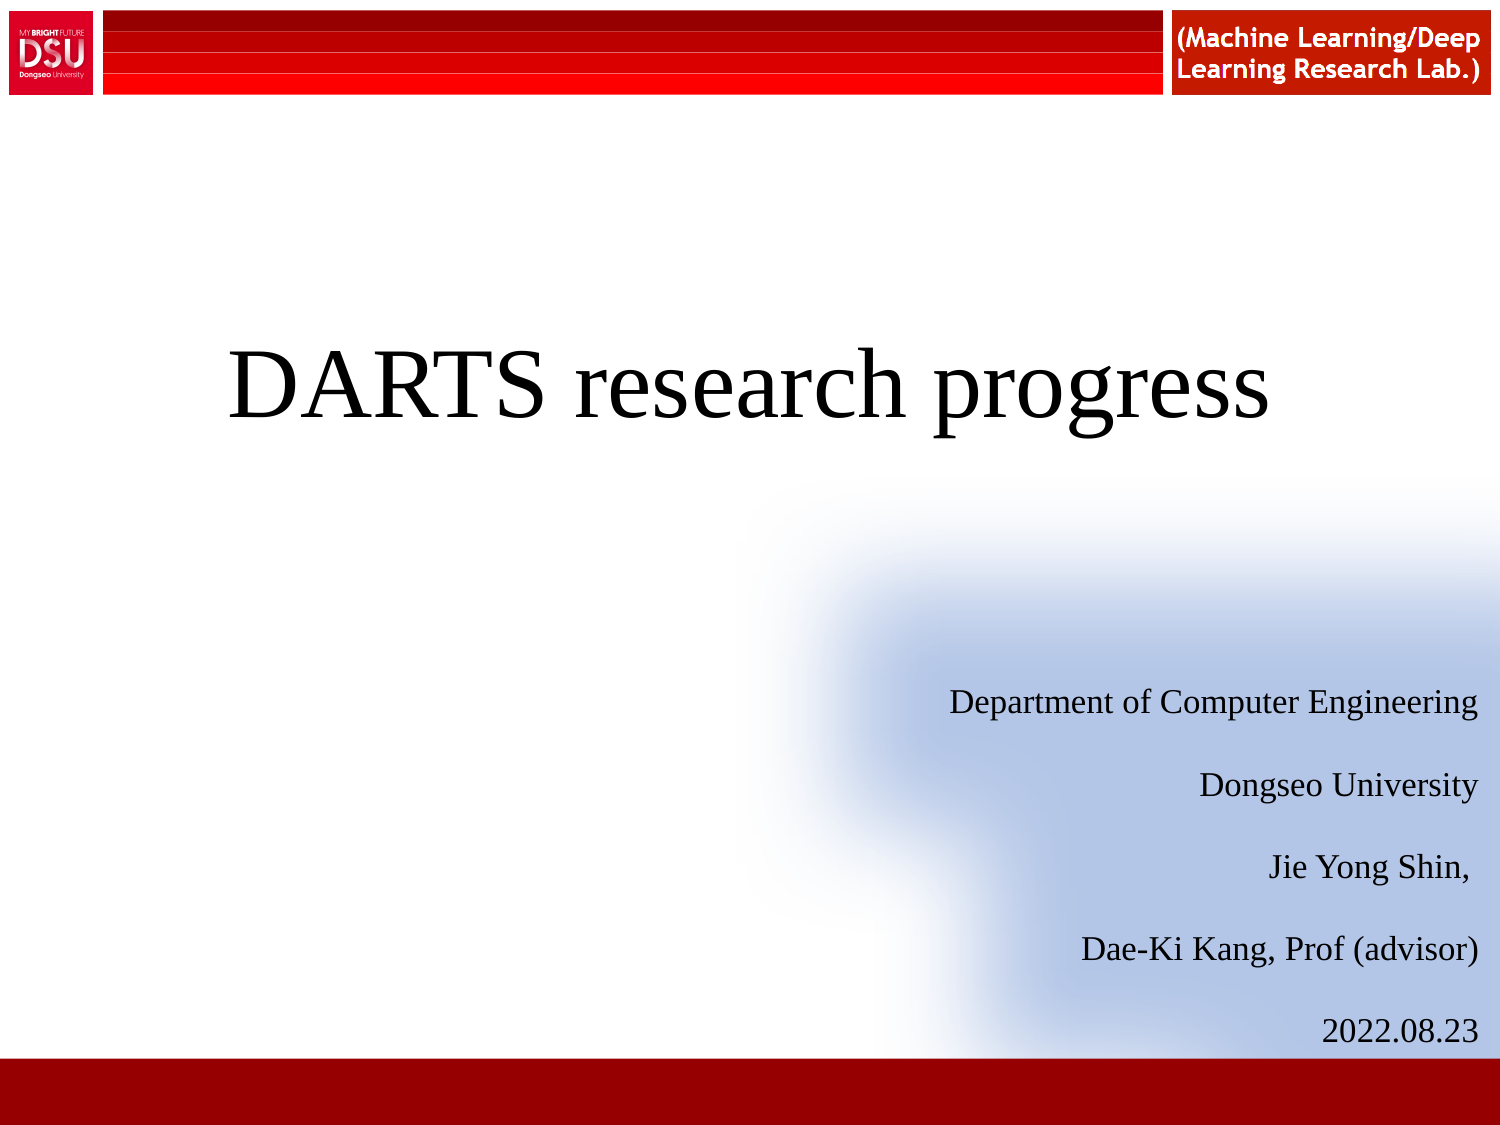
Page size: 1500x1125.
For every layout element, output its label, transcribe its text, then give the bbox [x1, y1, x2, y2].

text_box Department of Computer Engineering Dongseo University Jie Yong Shin, Dae-Ki Kang, Prof (advisor) 2022.08.23 [9, 652, 1491, 1057]
text_box DARTS research progress [153, 310, 1347, 446]
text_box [0, 2, 1500, 96]
text_box [0, 1057, 1500, 1125]
